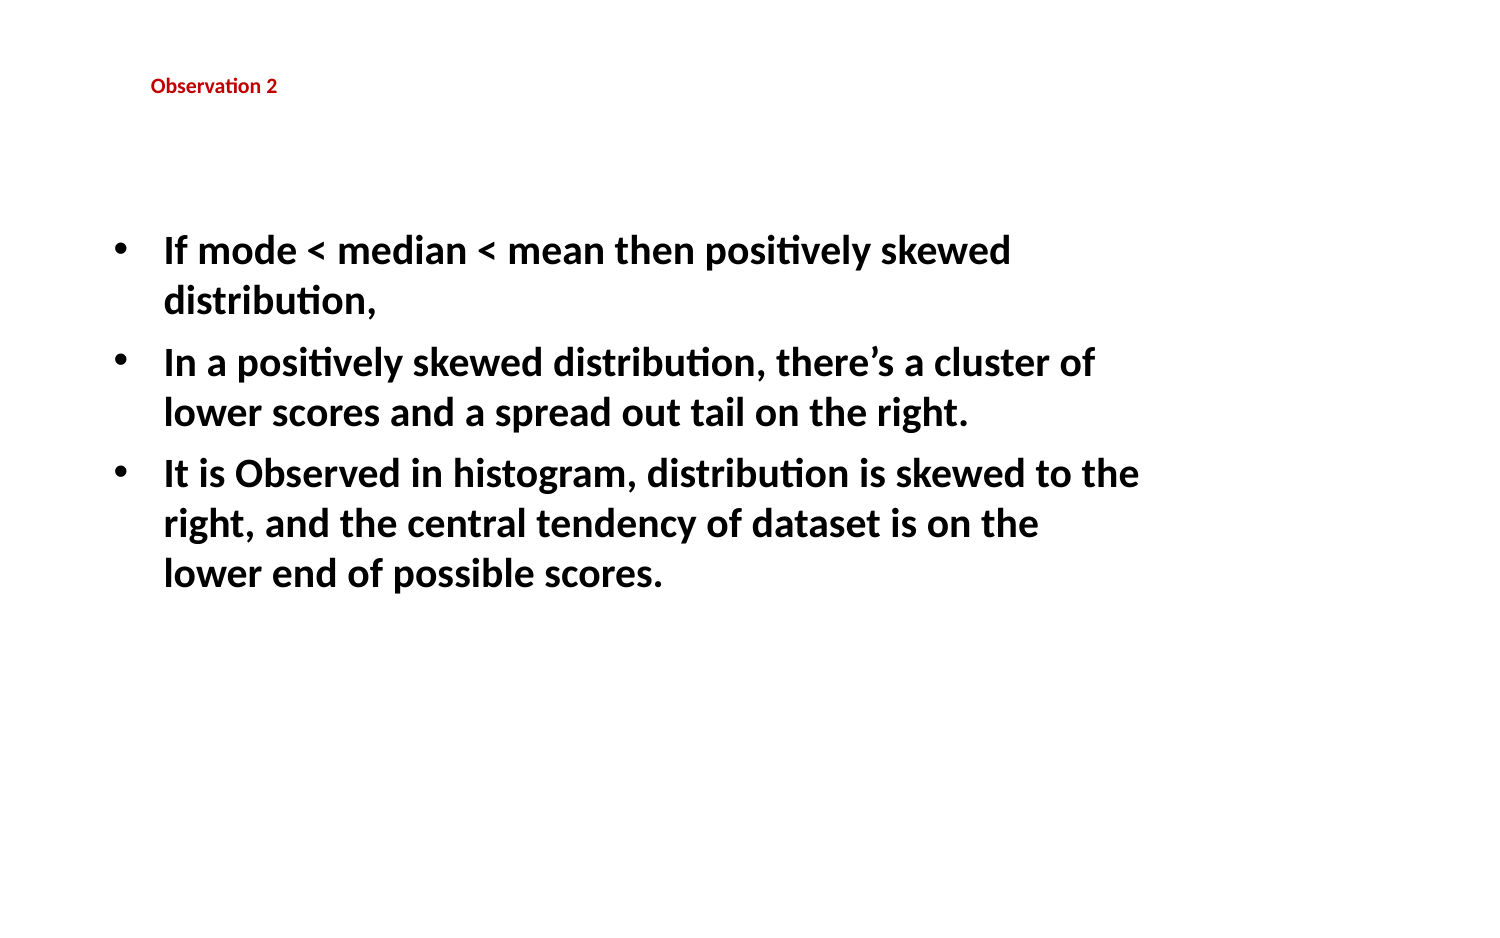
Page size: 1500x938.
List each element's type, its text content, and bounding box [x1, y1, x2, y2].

title Observation 2 [137, 37, 1238, 132]
list If mode < median < mean then positively skewed distribution, In a positively skewed distribution, there’s a cluster of lower scores and a spread out tail on the right. It is Observed in histogram, distribution is skewed to the right, and the central tendency of dataset is on the lower end of possible scores. [100, 216, 1159, 747]
